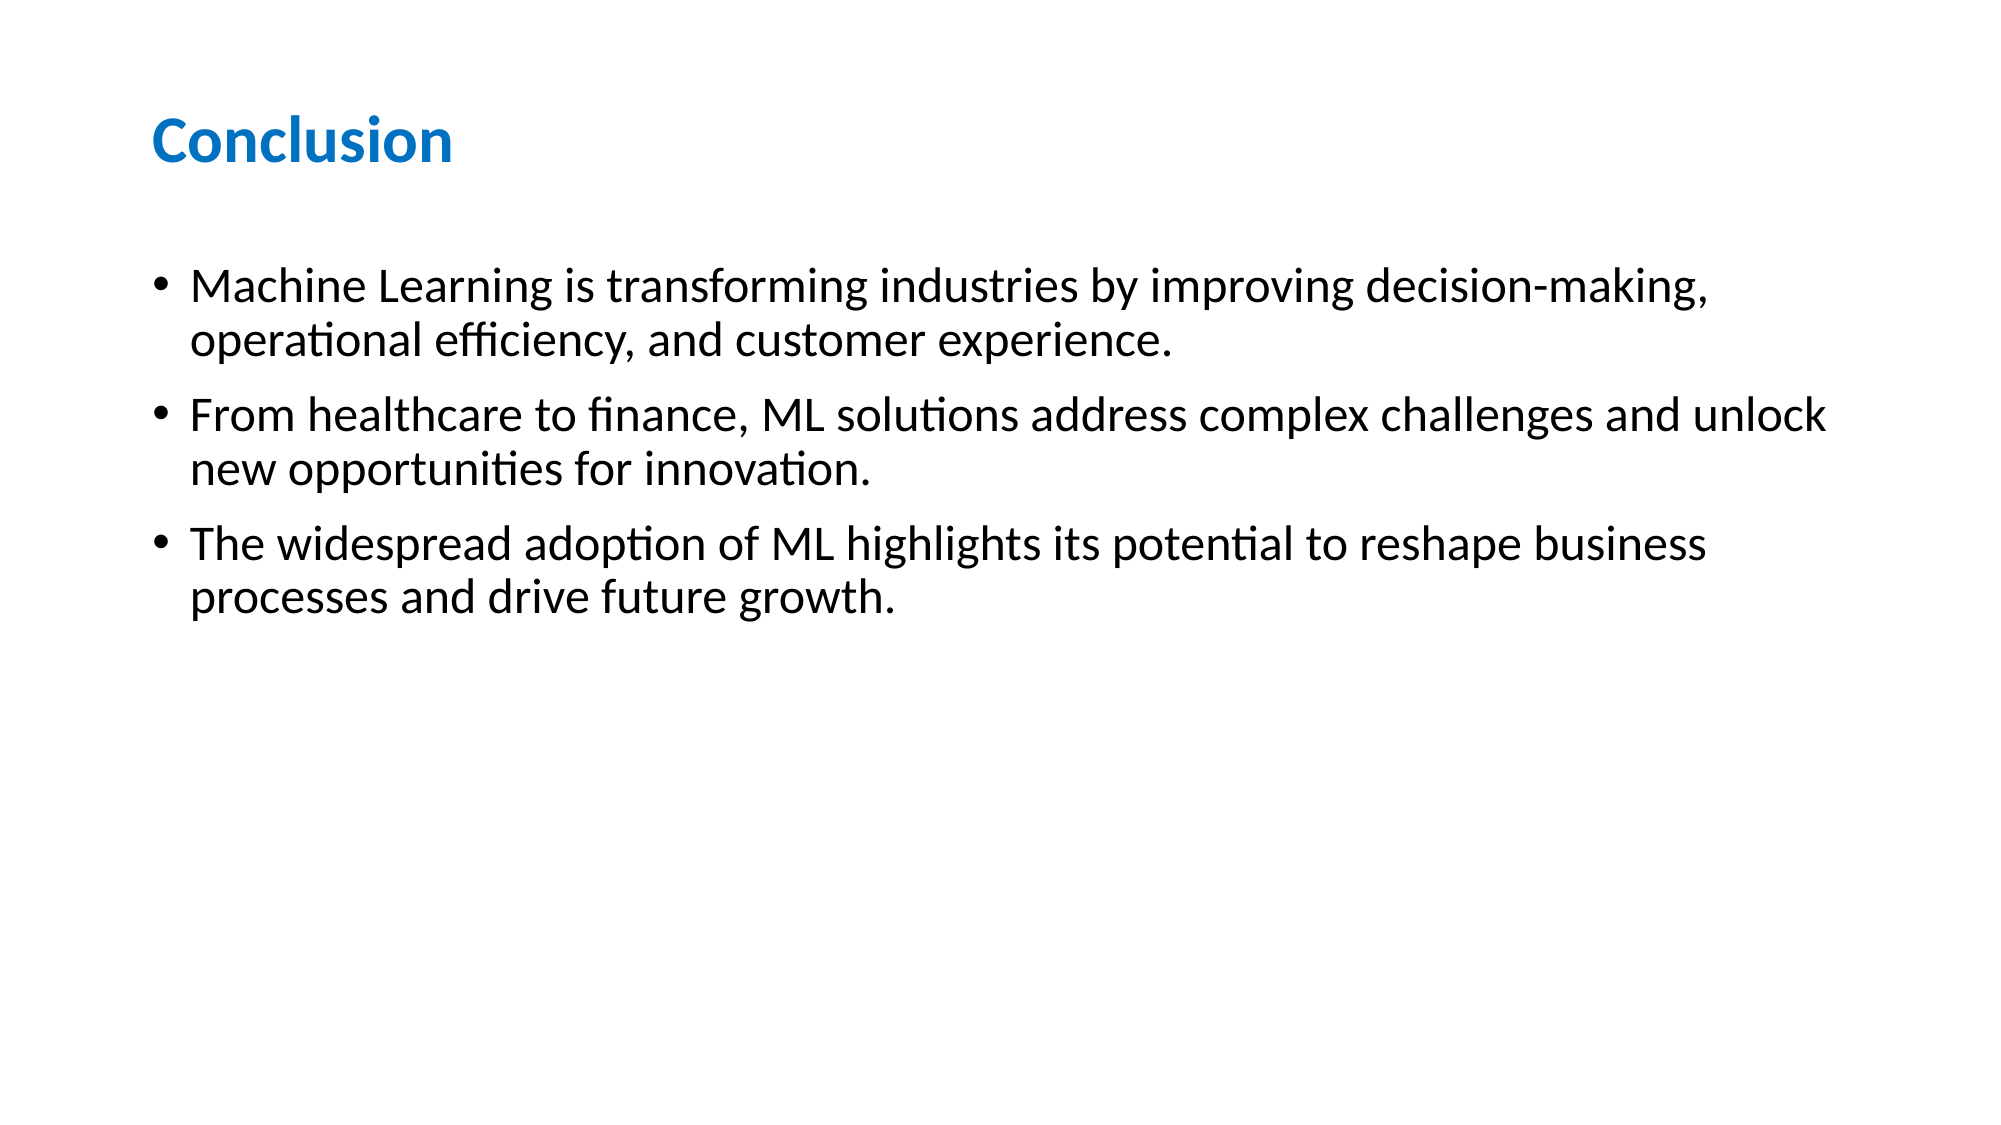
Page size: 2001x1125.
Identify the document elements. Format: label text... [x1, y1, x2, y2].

list Machine Learning is transforming industries by improving decision-making, operational efficiency, and customer experience. From healthcare to finance, ML solutions address complex challenges and unlock new opportunities for innovation. The widespread adoption of ML highlights its potential to reshape business processes and drive future growth. [137, 251, 1863, 1014]
title Conclusion [137, 59, 1863, 222]
